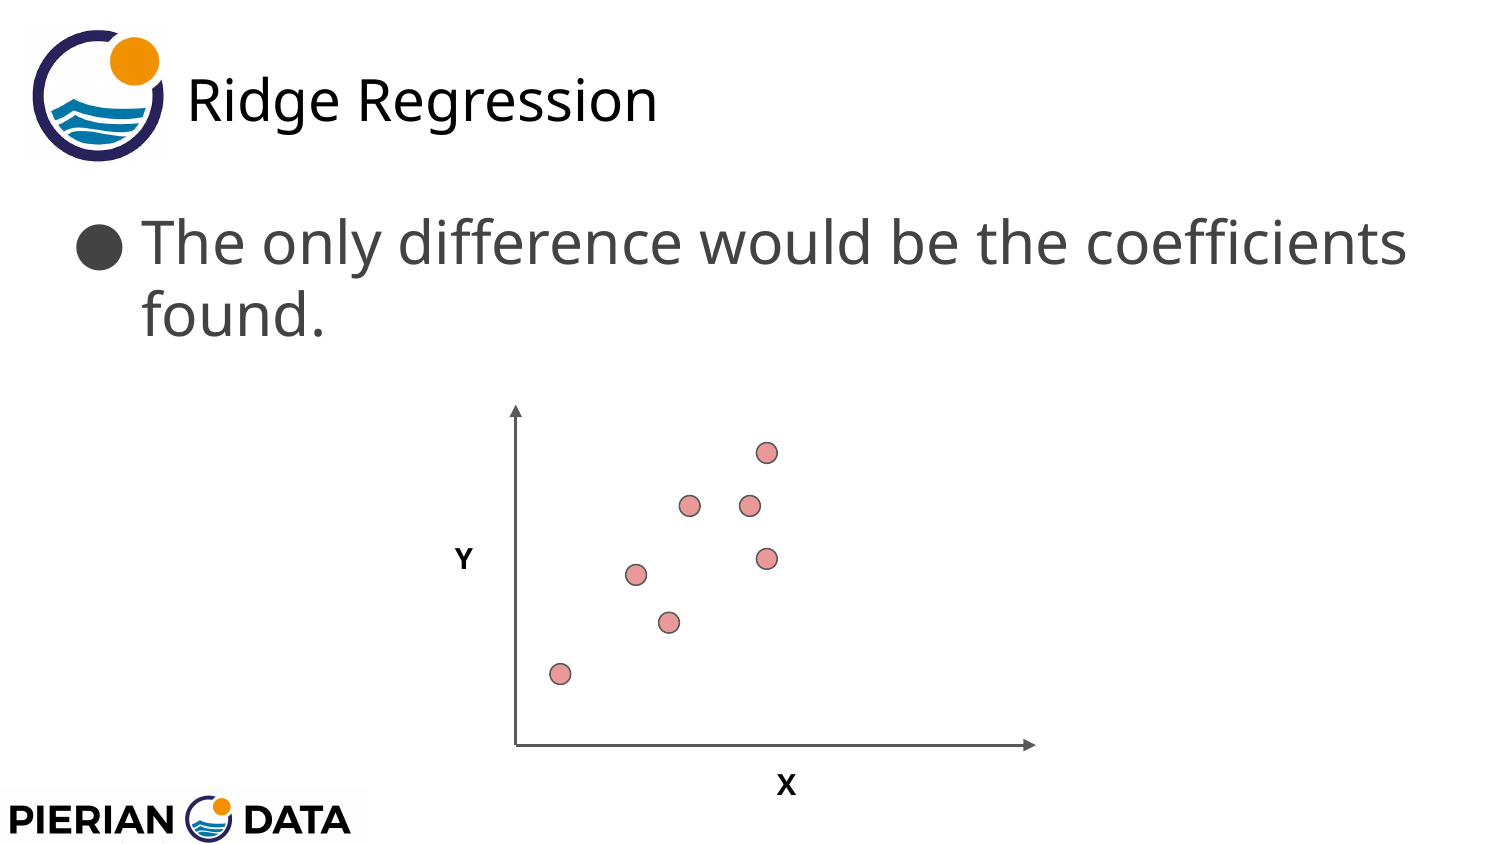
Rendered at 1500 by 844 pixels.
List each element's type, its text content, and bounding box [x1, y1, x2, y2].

text_box [549, 663, 571, 685]
text_box [658, 612, 680, 634]
text_box [756, 548, 778, 570]
picture [0, 787, 368, 844]
picture [24, 24, 172, 167]
text_box Y [406, 525, 511, 604]
list The only difference would be the coefficients found. [51, 189, 1476, 559]
text_box [739, 495, 761, 517]
title Ridge Regression [176, 48, 1449, 143]
text_box [756, 442, 778, 464]
text_box [679, 495, 701, 517]
text_box X [729, 754, 844, 830]
text_box [625, 564, 647, 586]
